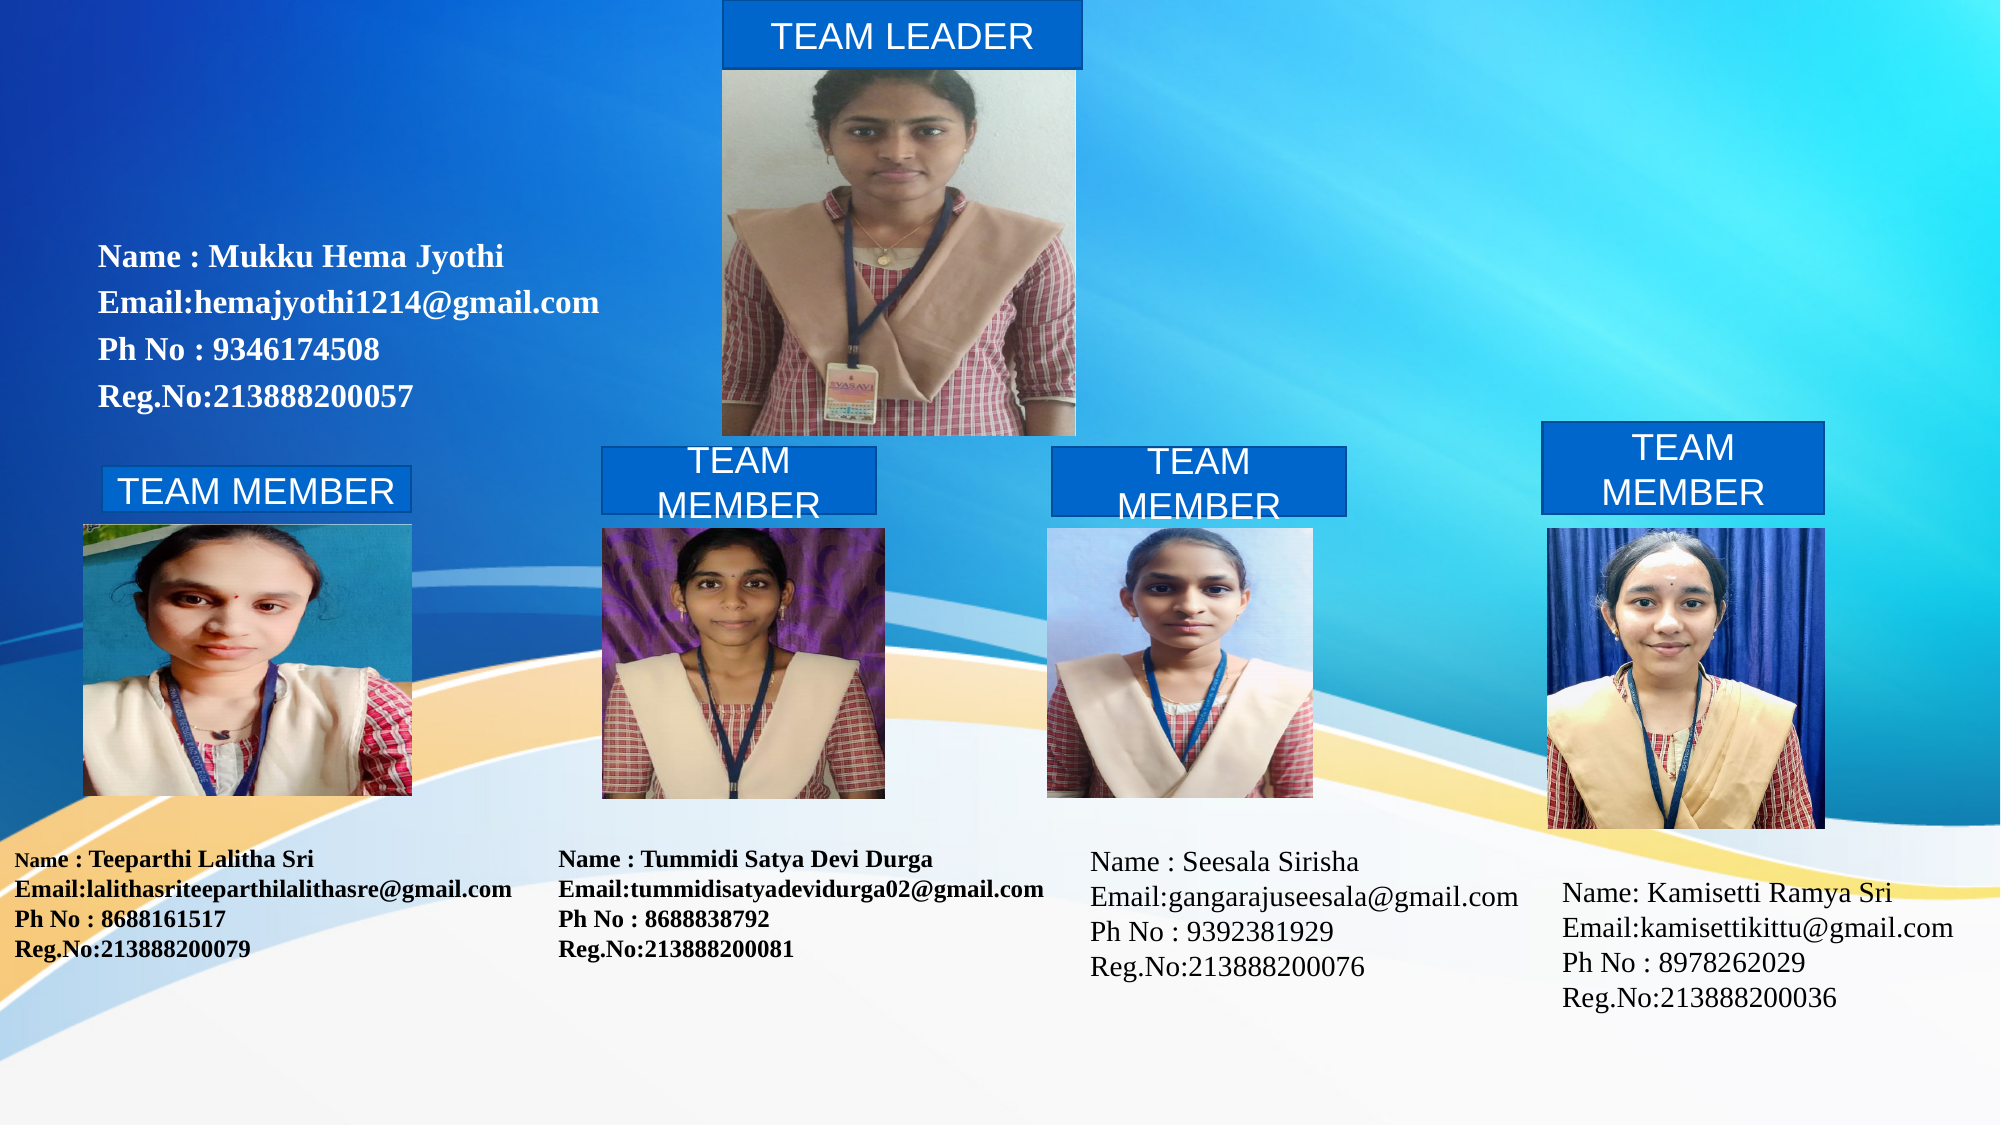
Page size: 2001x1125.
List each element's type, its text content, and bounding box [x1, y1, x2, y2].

picture [0, 0, 2001, 1125]
subtitle Name : Mukku Hema Jyothi Email:hemajyothi1214@gmail.com Ph No : 9346174508 Reg.No:213888200057 [82, 179, 683, 423]
text_box Name: Kamisetti Ramya Sri Email:kamisettikittu@gmail.com Ph No : 8978262029 Reg.No:213888200036 [1547, 826, 2000, 1123]
text_box TEAM MEMBER [1541, 421, 1825, 515]
text_box Name : Seesala Sirisha Email:gangarajuseesala@gmail.com Ph No : 9392381929 Reg.No:213888200076 [1075, 795, 1543, 1036]
text_box TEAM MEMBER [101, 465, 412, 513]
text_box TEAM MEMBER [601, 446, 877, 515]
text_box Name : Tummidi Satya Devi Durga Email:tummidisatyadevidurga02@gmail.com Ph No : 8688838792 Reg.No:213888200081 [543, 795, 1071, 1121]
text_box Name : Teeparthi Lalitha Sri Email:lalithasriteeparthilalithasre@gmail.com Ph No : 8688161517 Reg.No:213888200079 [0, 795, 539, 1055]
text_box TEAM MEMBER [1051, 446, 1347, 517]
text_box TEAM LEADER [722, 0, 1083, 70]
